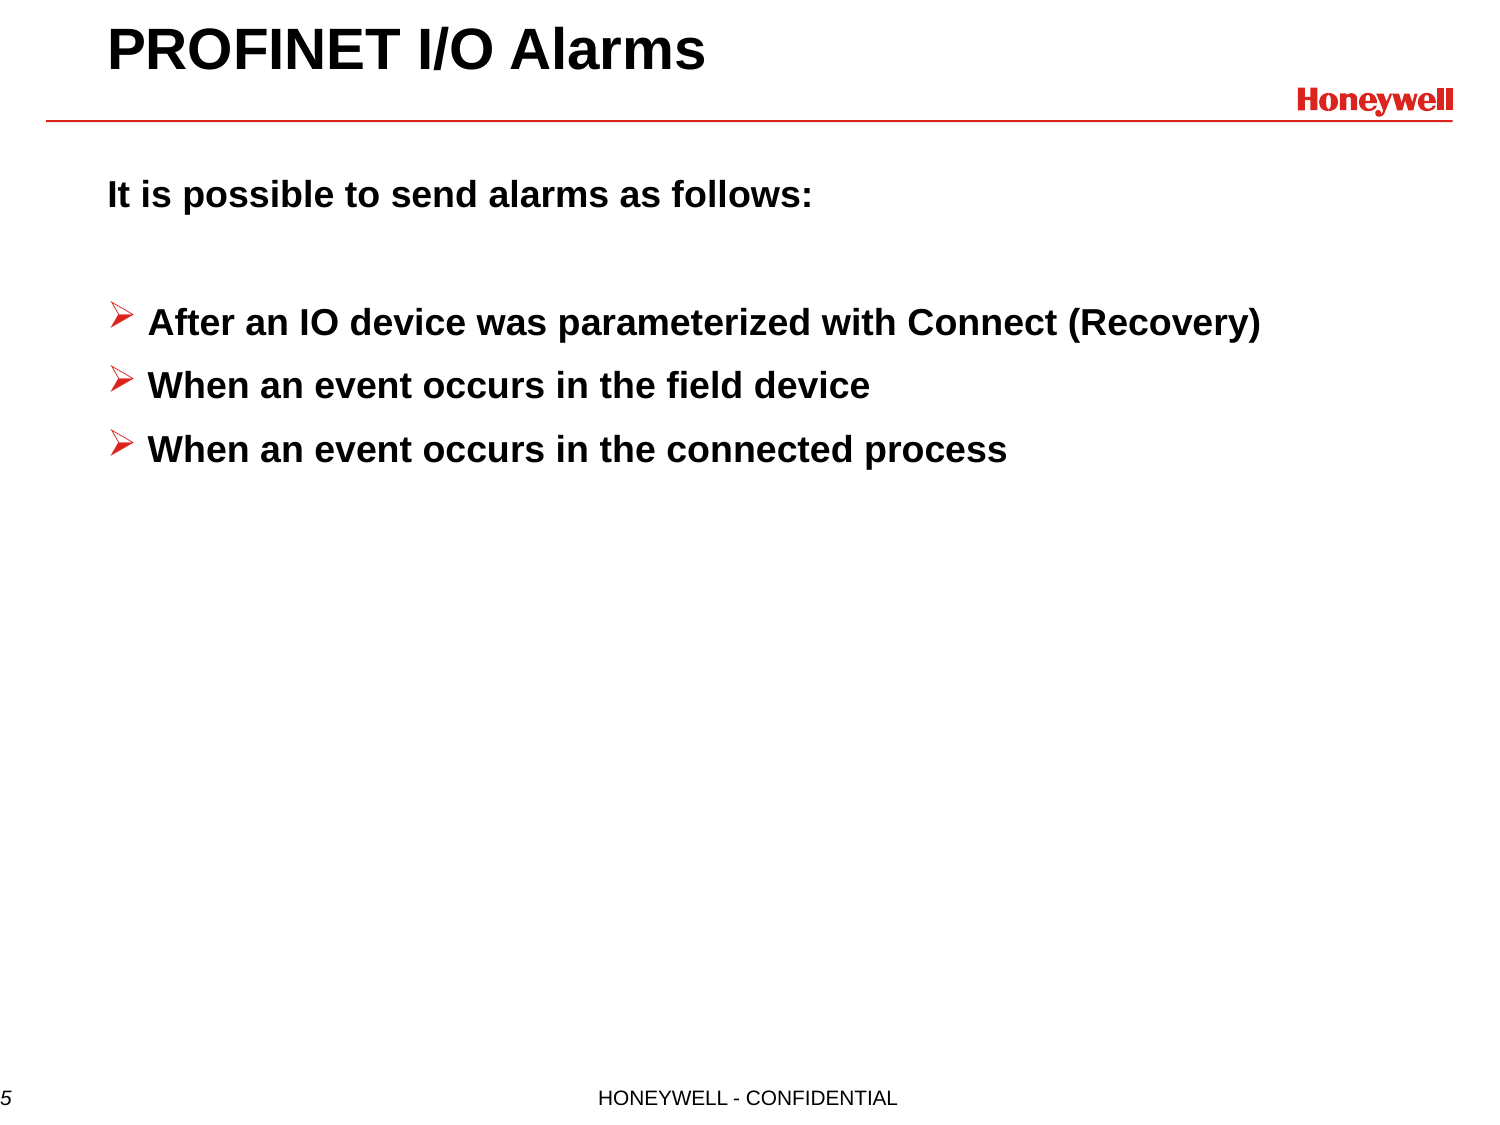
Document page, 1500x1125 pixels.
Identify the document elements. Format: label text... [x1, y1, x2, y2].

title PROFINET I/O Alarms [91, 16, 1405, 95]
list It is possible to send alarms as follows: After an IO device was parameterized with Connect (Recovery) When an event occurs in the field device When an event occurs in the connected process [91, 162, 1405, 989]
